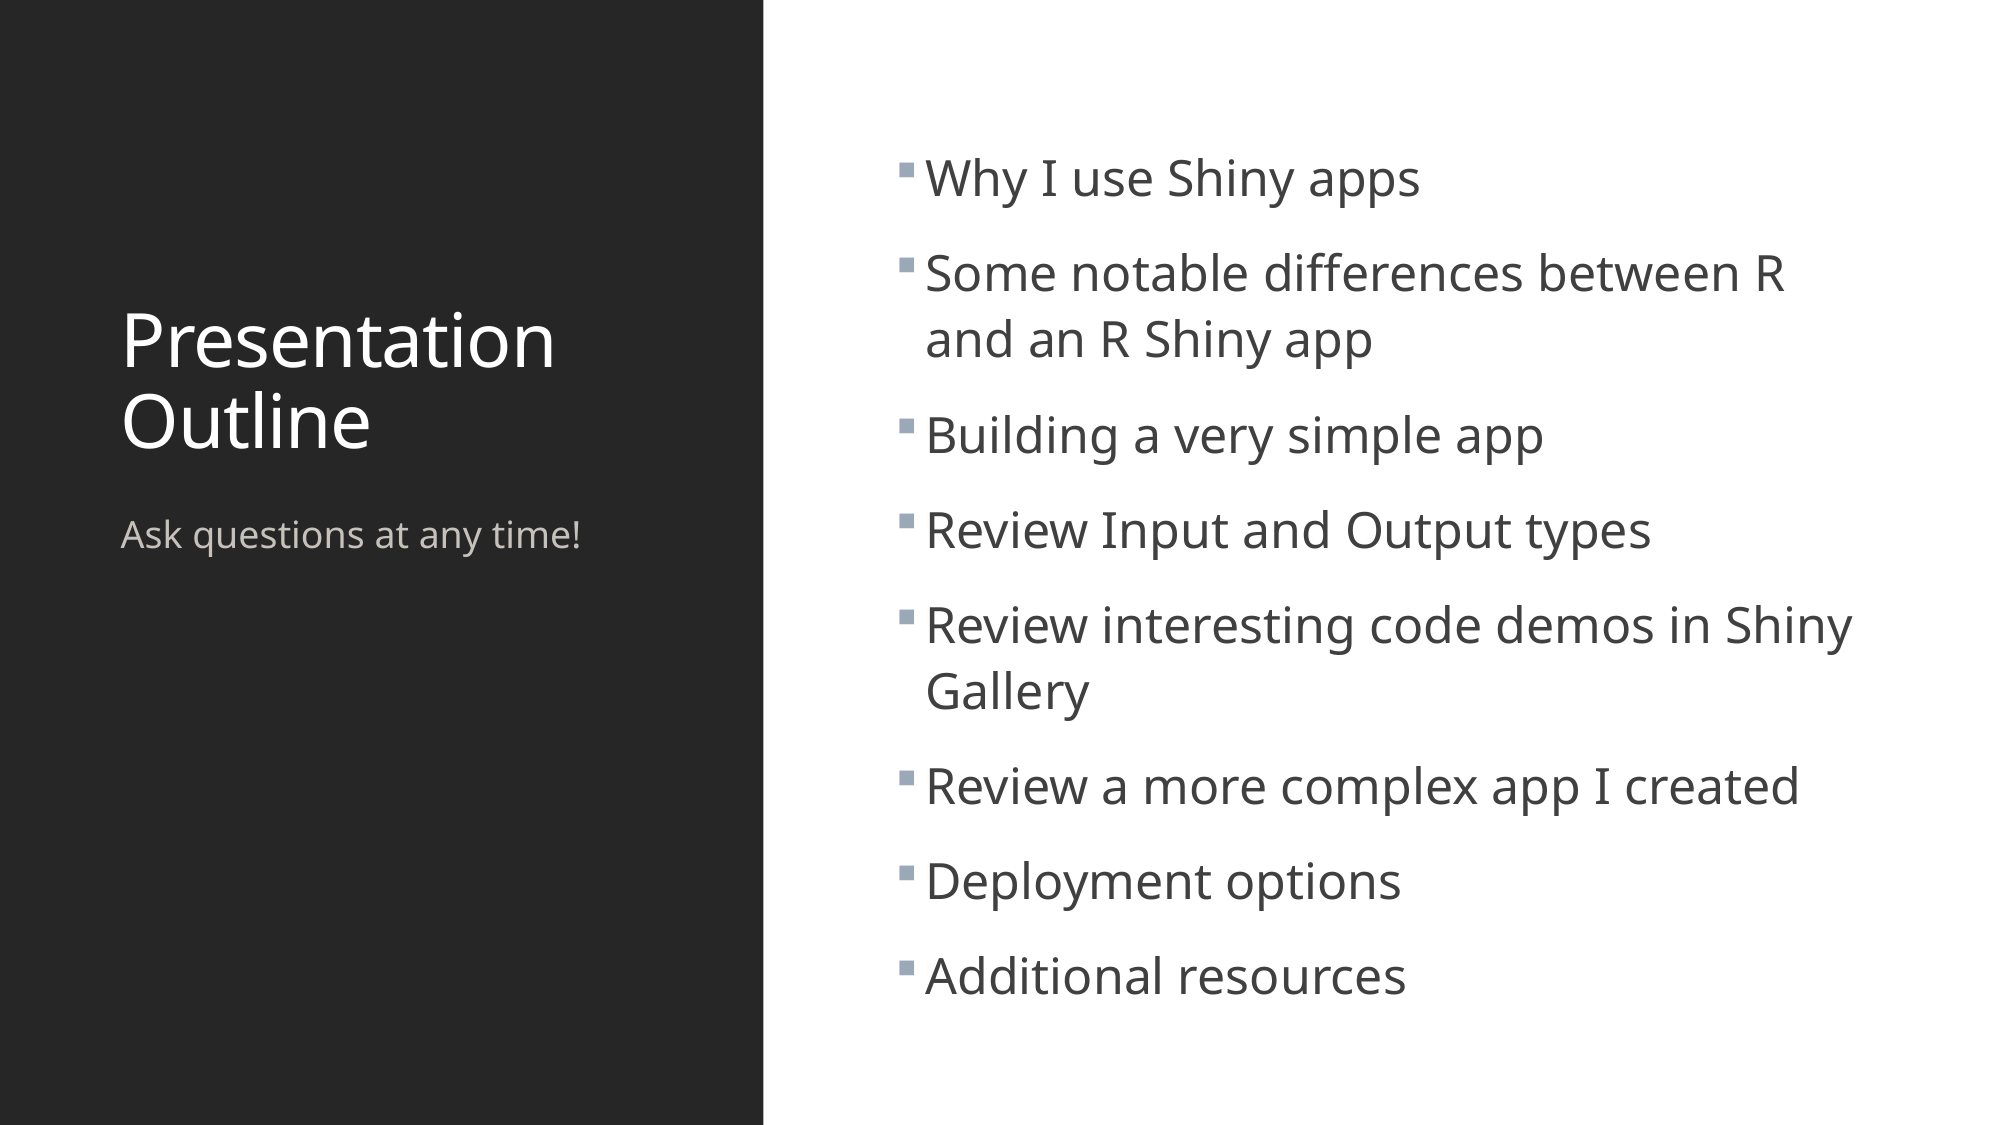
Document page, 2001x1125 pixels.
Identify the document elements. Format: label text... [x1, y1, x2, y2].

list Ask questions at any time! [105, 499, 683, 1002]
title Presentation Outline [105, 128, 683, 473]
list Why I use Shiny apps Some notable differences between R and an R Shiny app Building a very simple app Review Input and Output types Review interesting code demos in Shiny Gallery Review a more complex app I created Deployment options Additional resources [895, 133, 1868, 1002]
